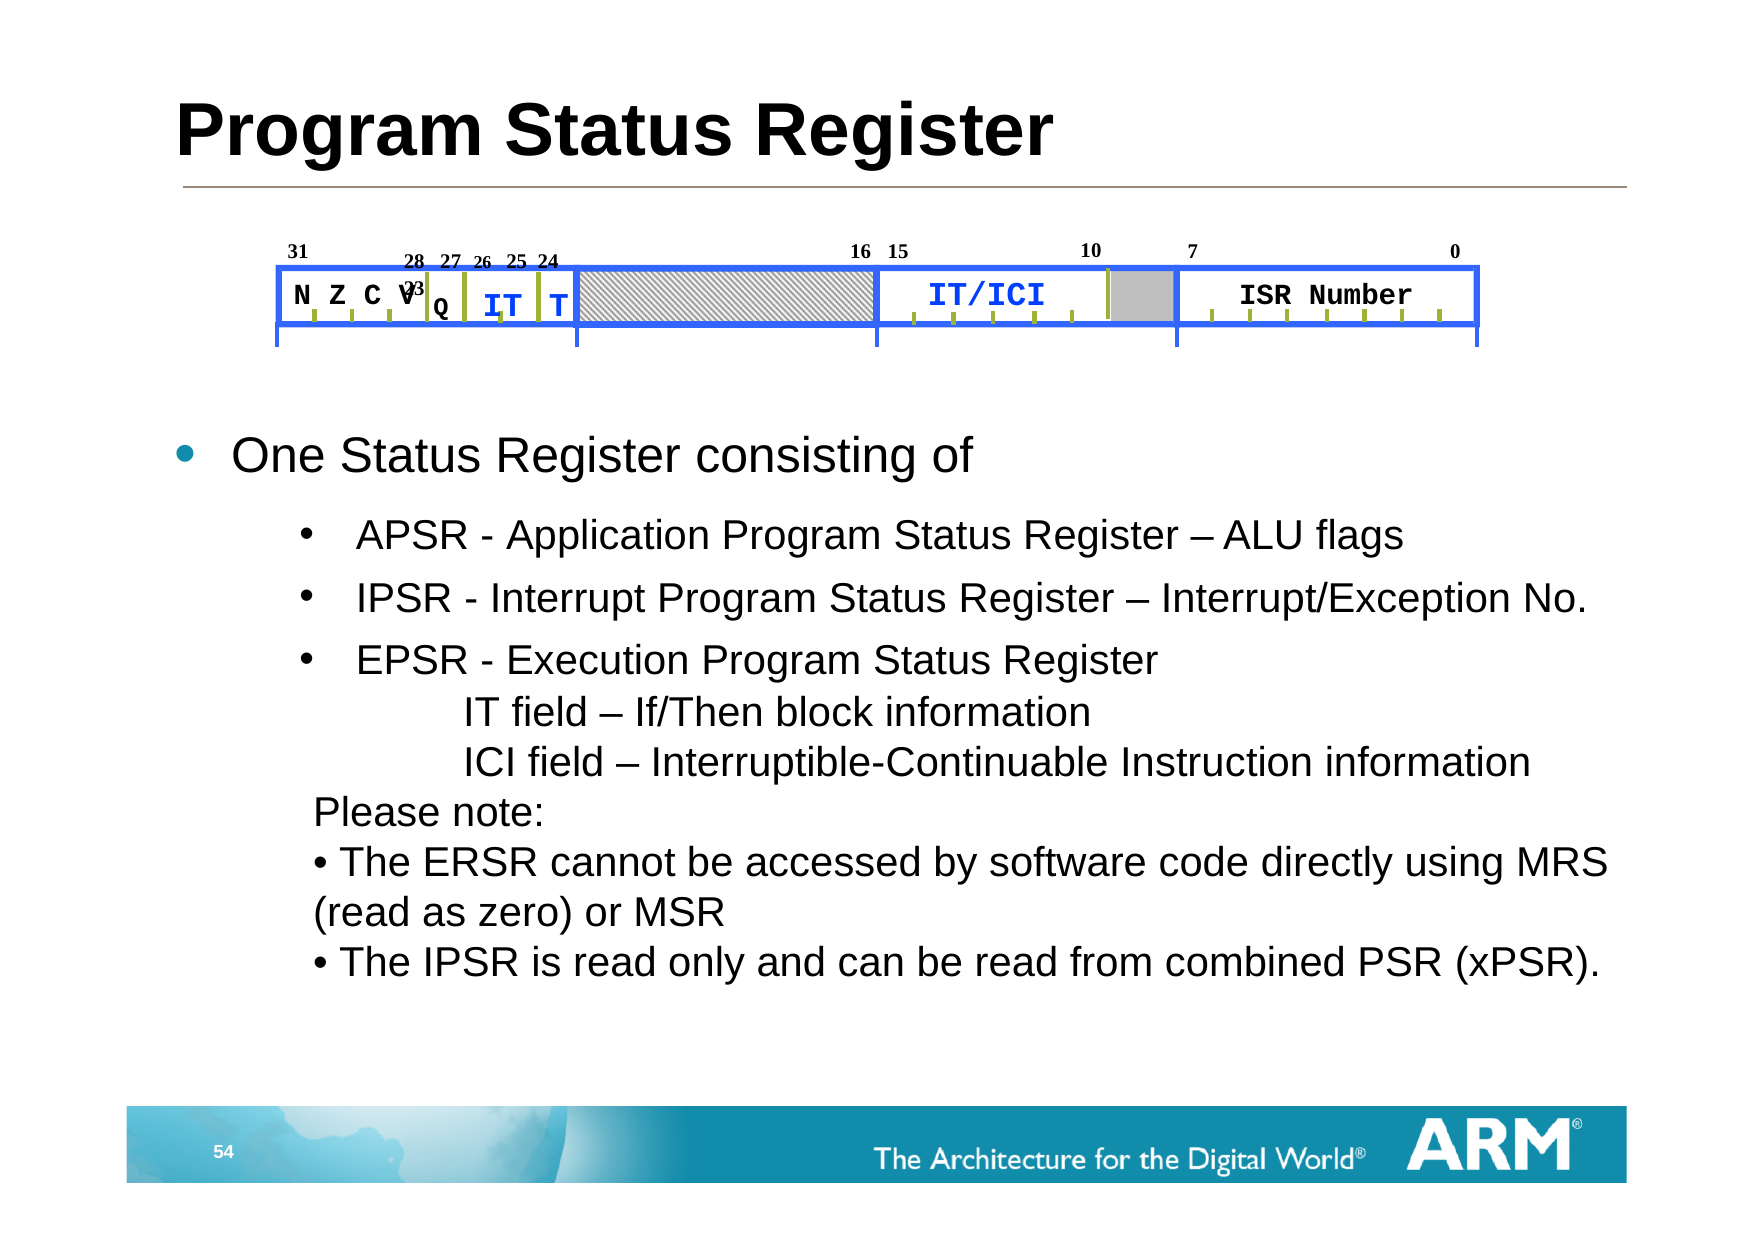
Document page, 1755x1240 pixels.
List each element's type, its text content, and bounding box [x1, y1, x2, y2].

text_box N Z C V [291, 275, 419, 315]
title Program Status Register [173, 80, 1581, 172]
text_box [573, 268, 877, 328]
text_box [580, 272, 873, 321]
slide_number 54 [198, 1139, 287, 1187]
text_box [573, 264, 873, 268]
text_box 0 [1448, 237, 1463, 265]
text_box [1111, 272, 1173, 321]
text_box ISR Number [1237, 275, 1416, 315]
text_box 16 15 [848, 237, 911, 265]
text_box APSR - Application Program Status Register – ALU flags IPSR - Interrupt Program Status Register – Interrupt/Exception No. EPSR - Execution Program Status Register IT field – If/Then block information ICI field – Interruptible-Continuable Instruction information Please note: • The ERSR cannot be accessed by software code directly using MRS (read as zero) or MSR • The IPSR is read only and can be read from combined PSR (xPSR). [297, 508, 1645, 815]
text_box [873, 264, 1180, 328]
text_box 7 [1185, 237, 1201, 265]
text_box [275, 264, 573, 328]
text_box 28 27 26 25 24 23 [401, 237, 611, 265]
picture [126, 1106, 1627, 1183]
text_box 31 [285, 237, 311, 265]
text_box IT/ICI [925, 272, 1050, 316]
text_box Q IT T [431, 272, 570, 318]
text_box [576, 272, 873, 324]
text_box One Status Register consisting of [172, 422, 1035, 504]
text_box 10 [1078, 237, 1104, 265]
text_box [1180, 264, 1480, 328]
